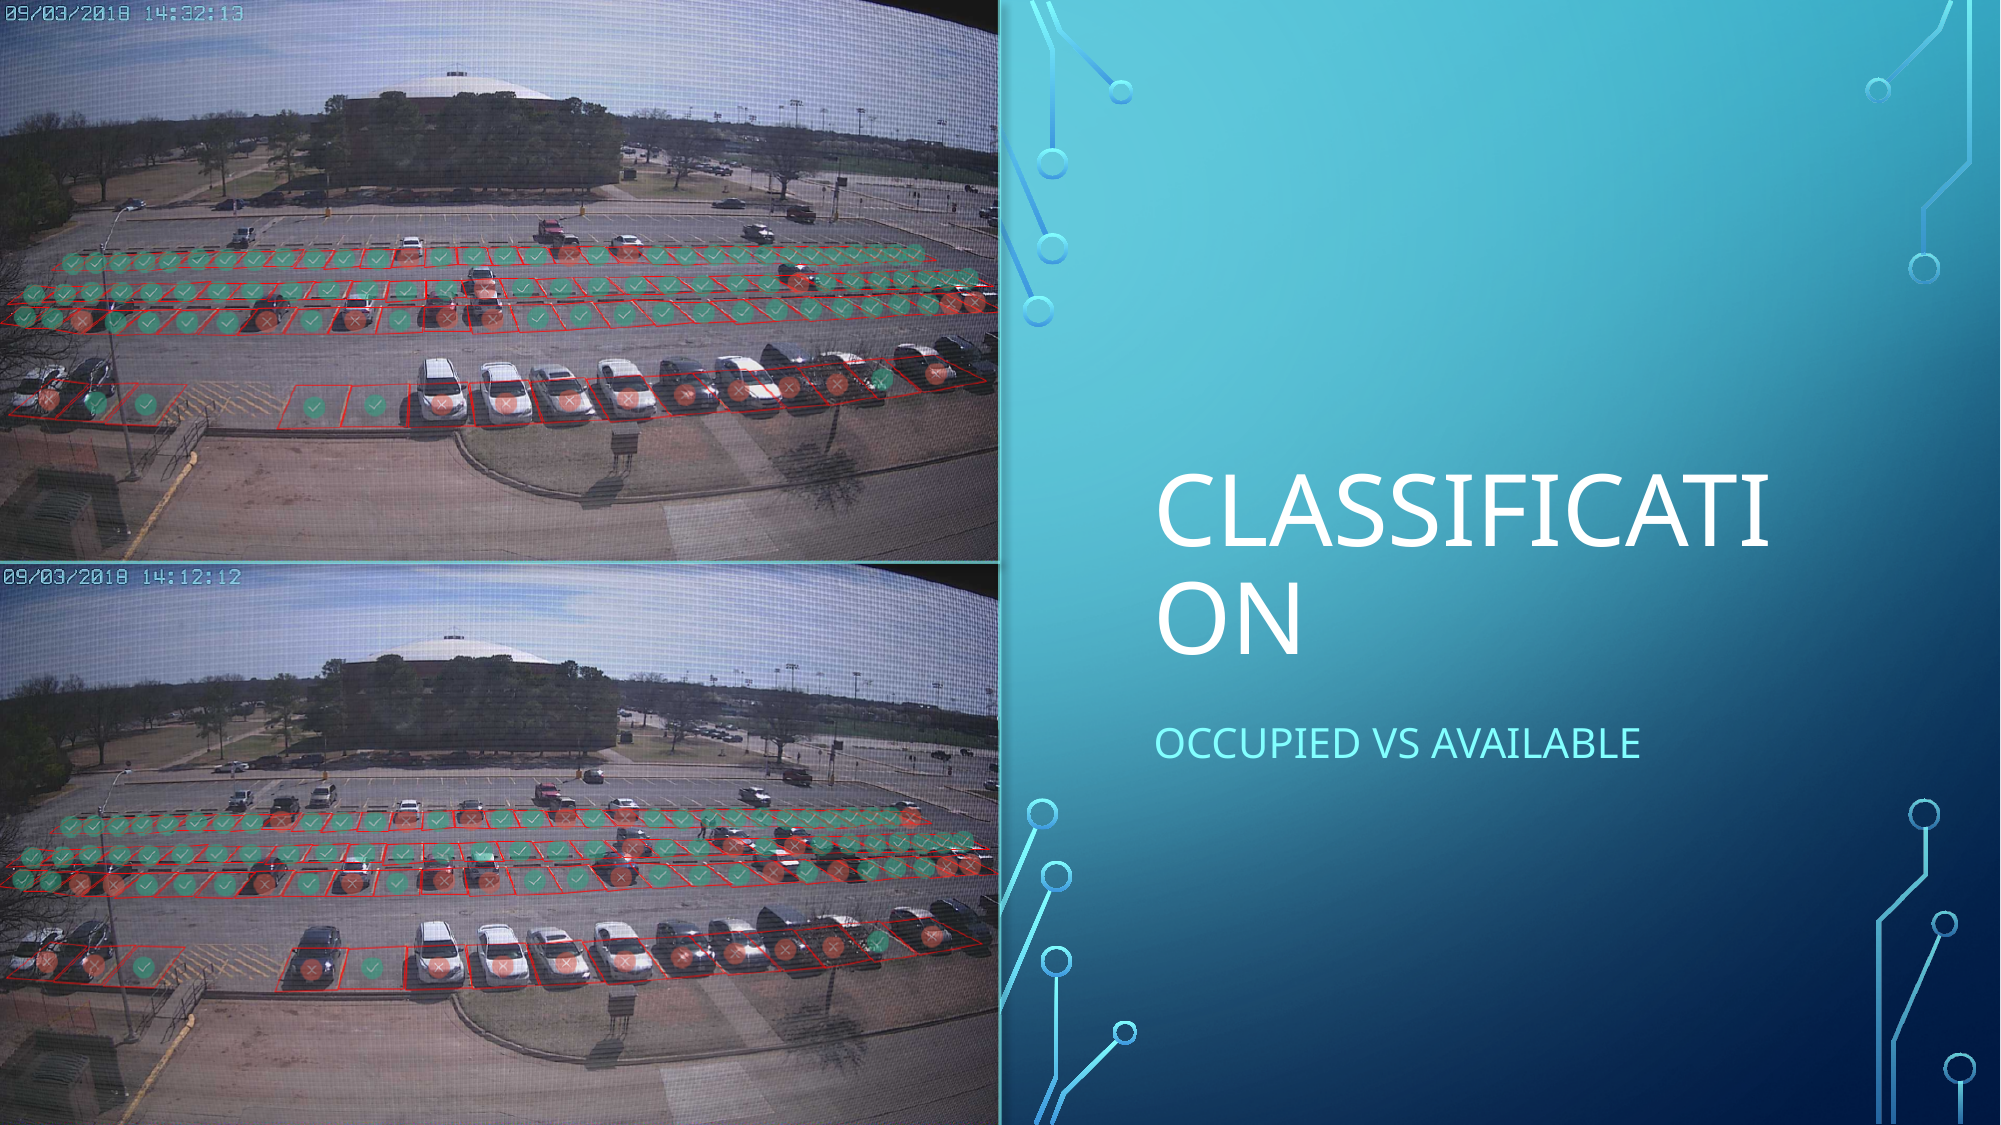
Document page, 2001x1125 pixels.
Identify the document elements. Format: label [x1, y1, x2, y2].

text_box [1139, 0, 2000, 1125]
picture [0, 563, 999, 1125]
picture [0, 0, 999, 561]
text_box [1863, 0, 1976, 1124]
text_box [1001, 0, 1139, 1125]
